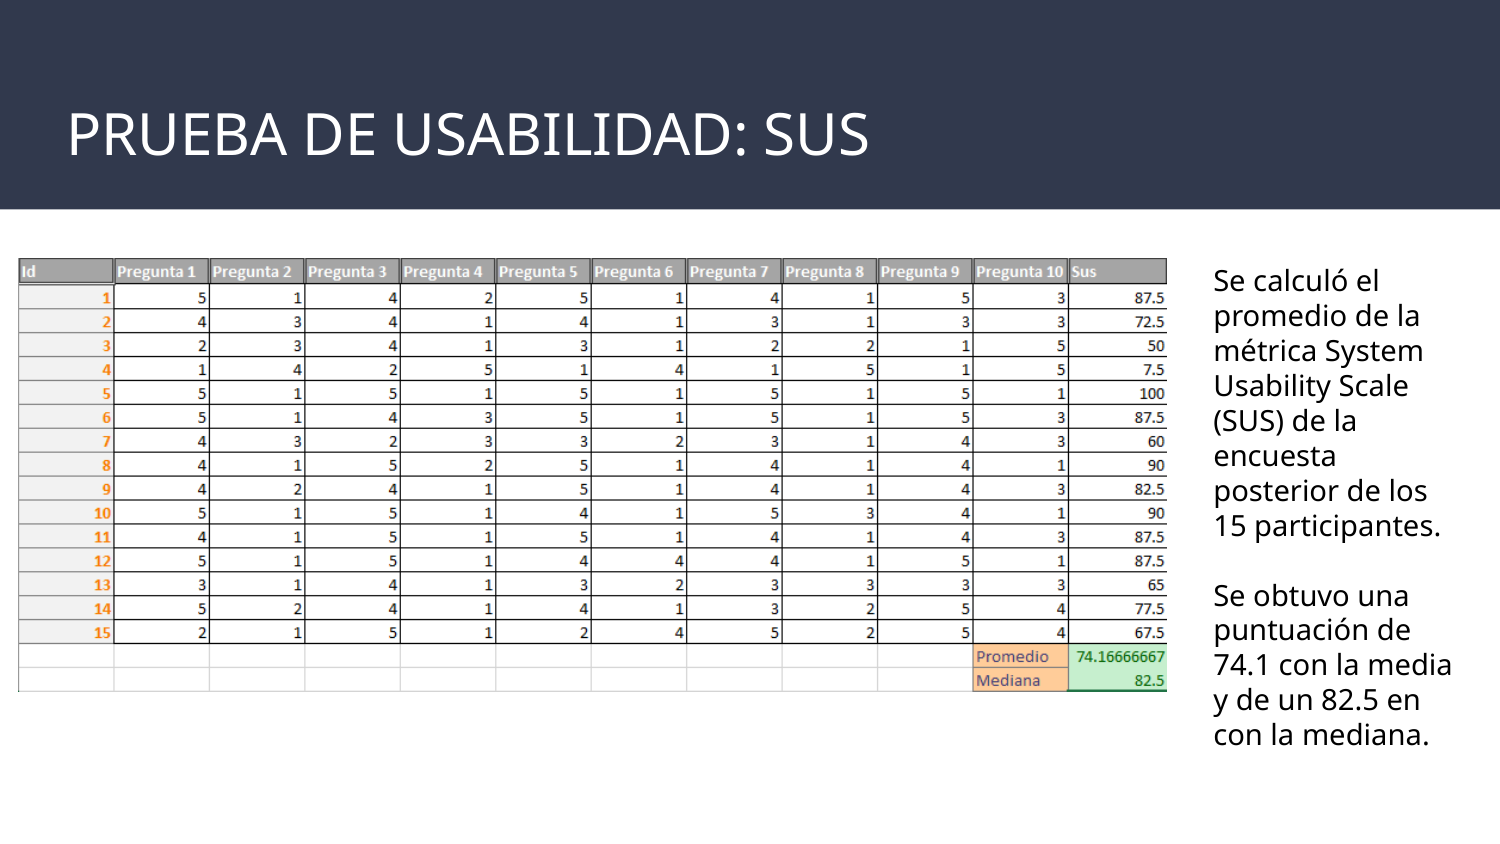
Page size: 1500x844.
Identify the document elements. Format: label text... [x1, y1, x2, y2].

text_box Se calculó el promedio de la métrica System Usability Scale (SUS) de la encuesta posterior de los 15 participantes. Se obtuvo una puntuación de 74.1 con la media y de un 82.5 en con la mediana. [1198, 247, 1475, 837]
picture [17, 258, 1167, 692]
title PRUEBA DE USABILIDAD: SUS [51, 82, 1449, 185]
